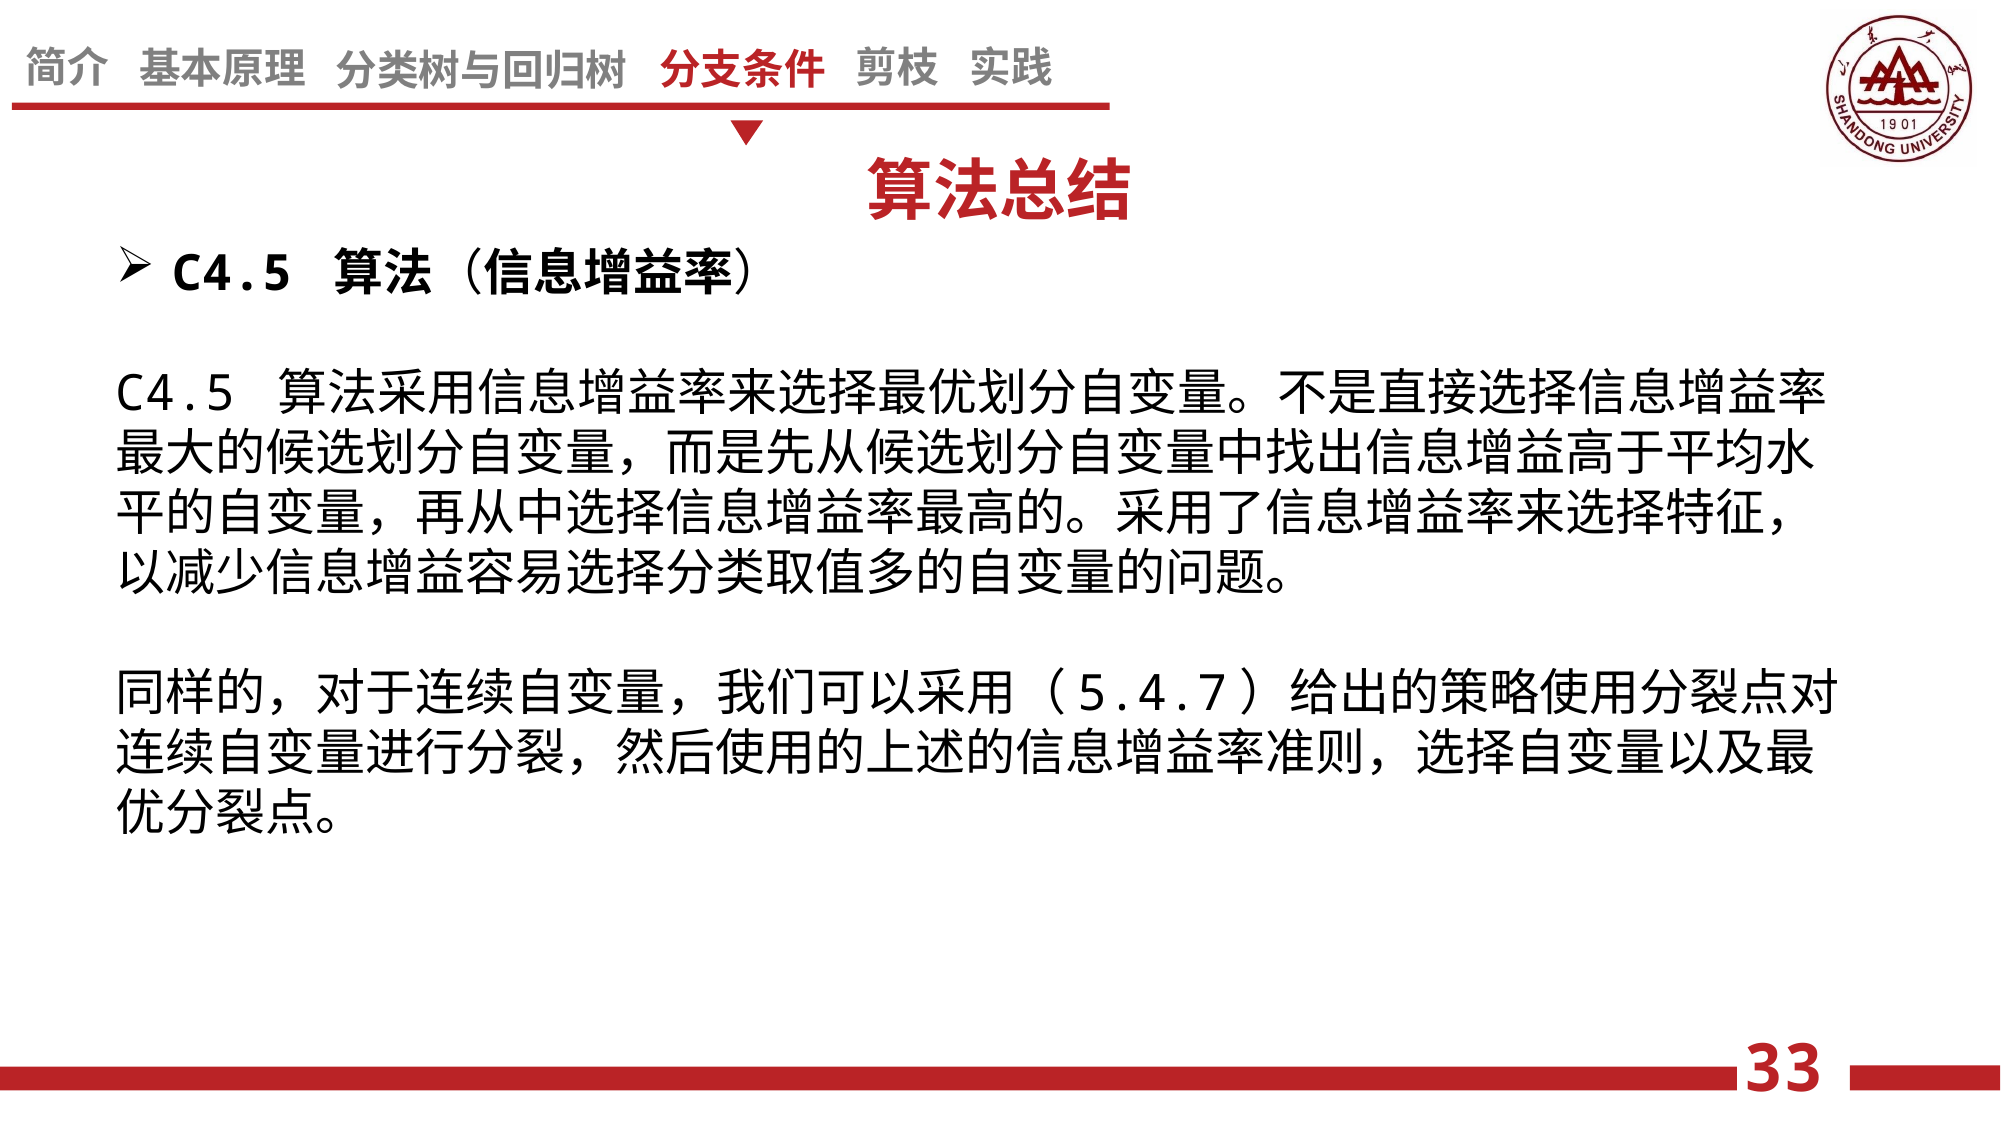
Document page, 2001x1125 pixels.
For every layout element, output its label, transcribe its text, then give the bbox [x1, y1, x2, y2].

text_box C4.5 算法（信息增益率） C4.5 算法采用信息增益率来选择最优划分自变量。不是直接选择信息增益率最大的候选划分自变量，而是先从候选划分自变量中找出信息增益高于平均水平的自变量，再从中选择信息增益率最高的。采用了信息增益率来选择特征，以减少信息增益容易选择分类取值多的自变量的问题。 同样的，对于连续自变量，我们可以采用（5.4.7）给出的策略使用分裂点对连续自变量进行分裂，然后使用的上述的信息增益率准则，选择自变量以及最优分裂点。 [100, 233, 1856, 1005]
picture [1820, 9, 1977, 167]
text_box 算法总结 [851, 140, 1149, 233]
